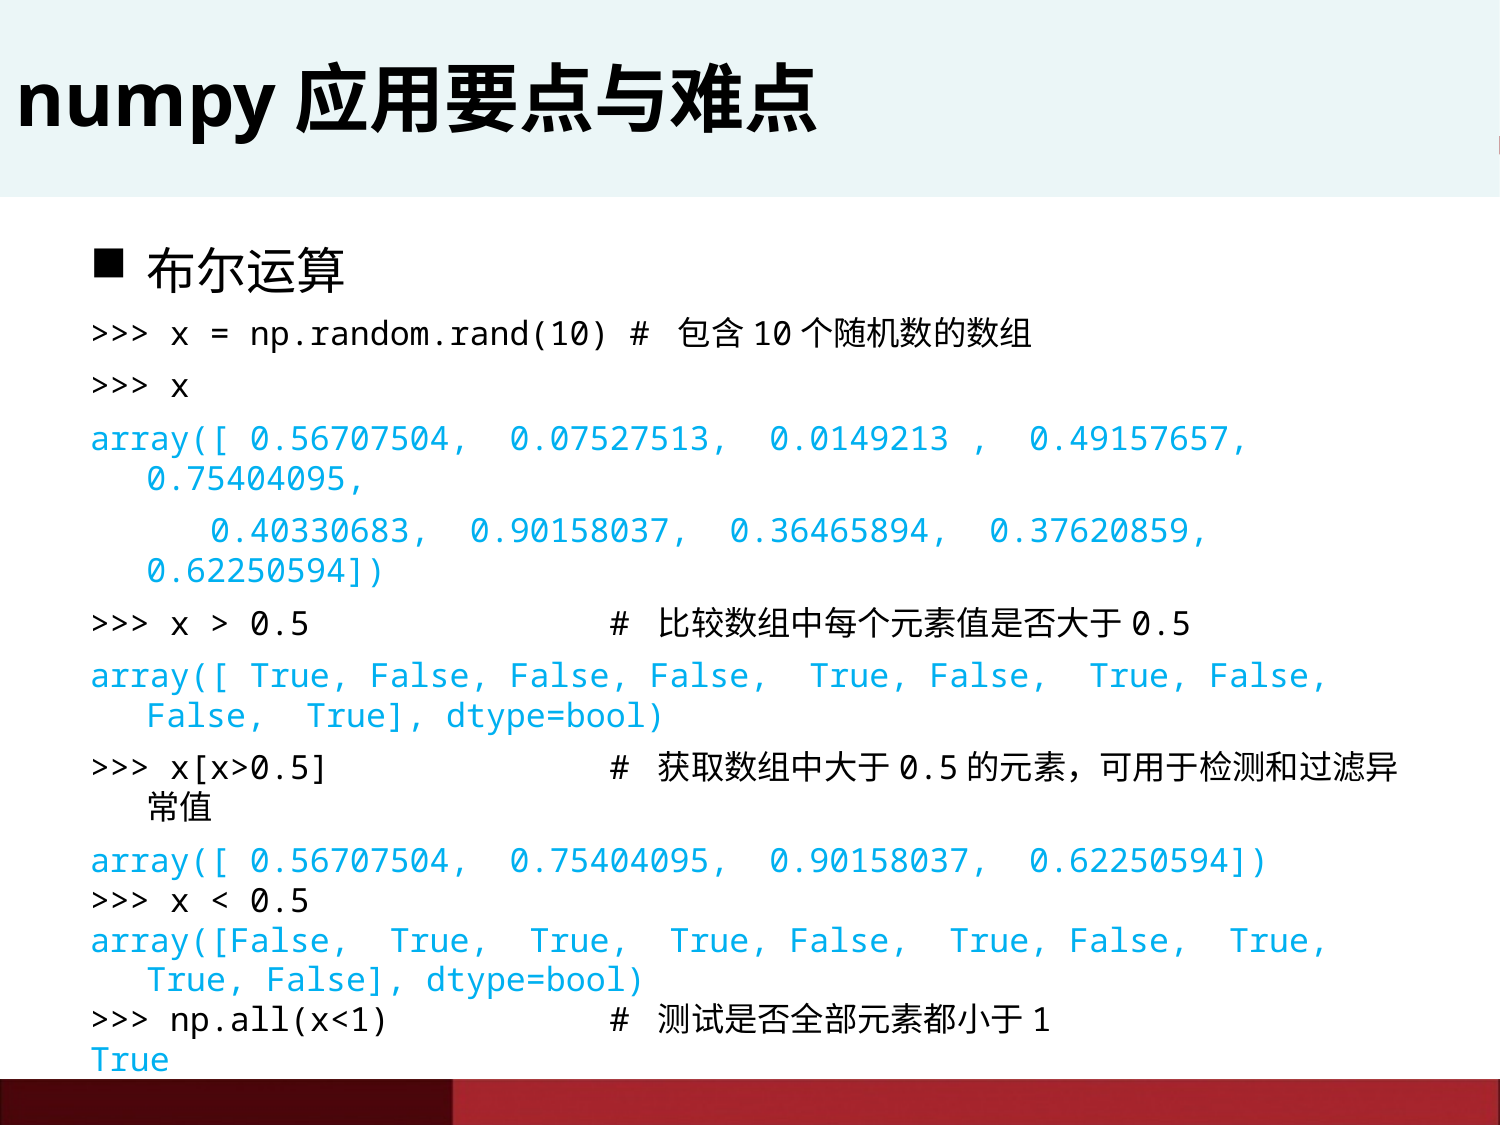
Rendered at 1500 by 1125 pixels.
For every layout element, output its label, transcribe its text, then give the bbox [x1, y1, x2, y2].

title numpy应用要点与难点 [0, 0, 1500, 198]
picture [0, 1079, 1500, 1125]
list 布尔运算 >>> x = np.random.rand(10) # 包含10个随机数的数组 >>> x array([ 0.56707504, 0.07527513, 0.0149213 , 0.49157657, 0.75404095, 0.40330683, 0.90158037, 0.36465894, 0.37620859, 0.62250594]) >>> x > 0.5 # 比较数组中每个元素值是否大于0.5 array([ True, False, False, False, True, False, True, False, False, True], dtype=bool) >>> x[x>0.5] # 获取数组中大于0.5的元素，可用于检测和过滤异常值 array([ 0.56707504, 0.75404095, 0.90158037, 0.62250594]) >>> x < 0.5 array([False, True, True, True, False, True, False, True, True, False], dtype=bool) >>> np.all(x<1) # 测试是否全部元素都小于1 True [74, 231, 1426, 1000]
